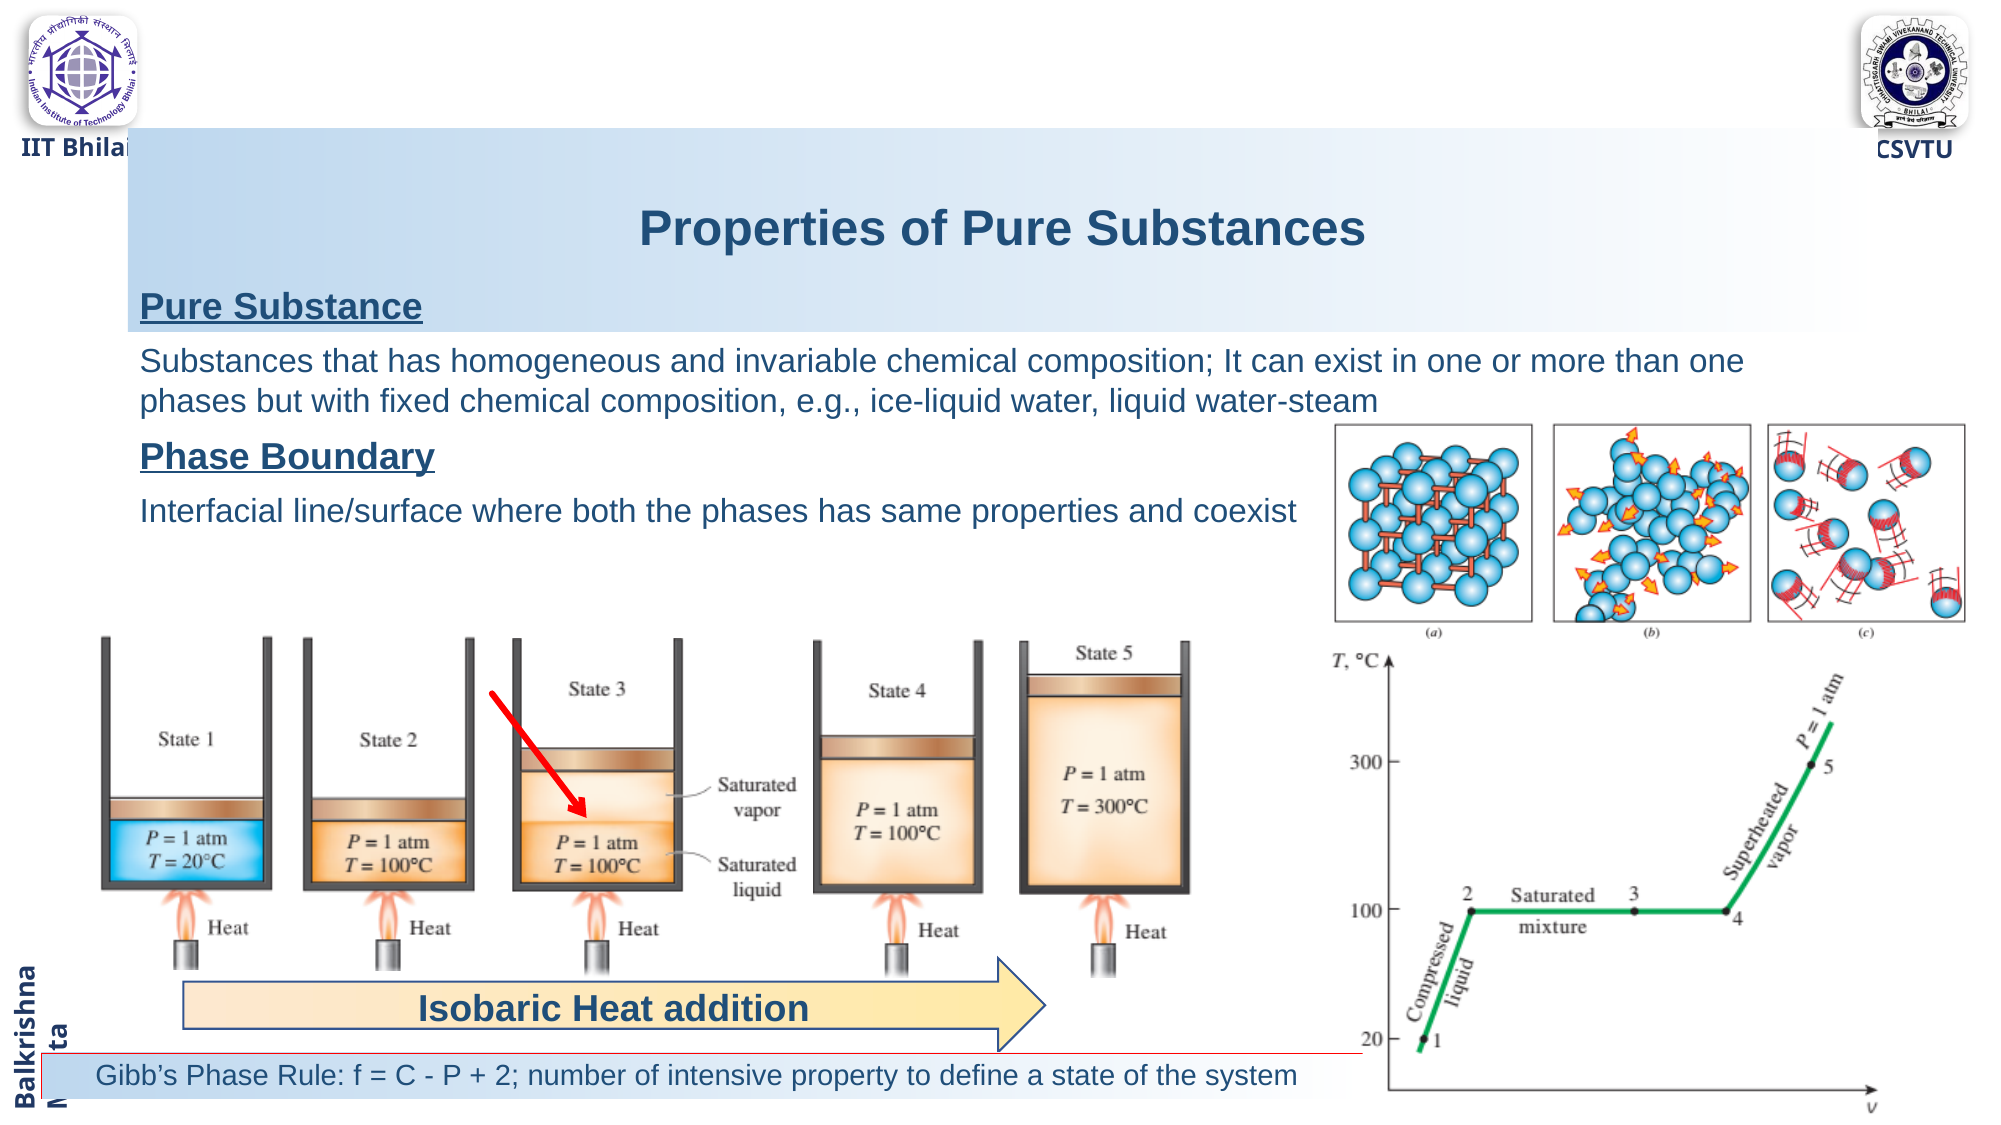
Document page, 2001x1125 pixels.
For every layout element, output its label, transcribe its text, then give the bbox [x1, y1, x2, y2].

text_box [92, 631, 1193, 1053]
picture [1861, 15, 1969, 129]
text_box Gibb’s Phase Rule: f = C - P + 2; number of intensive property to define a state of the system [41, 1052, 1327, 1099]
title Properties of Pure Substances [127, 128, 1878, 274]
picture [1327, 641, 1886, 1118]
picture [28, 15, 138, 126]
text_box Pure Substance Substances that has homogeneous and invariable chemical composition; It can exist in one or more than one phases but with fixed chemical composition, e.g., ice-liquid water, liquid water-steam Phase Boundary Interfacial line/surface where both the phases has same properties and coexist [124, 274, 1878, 537]
picture [1331, 421, 1968, 639]
